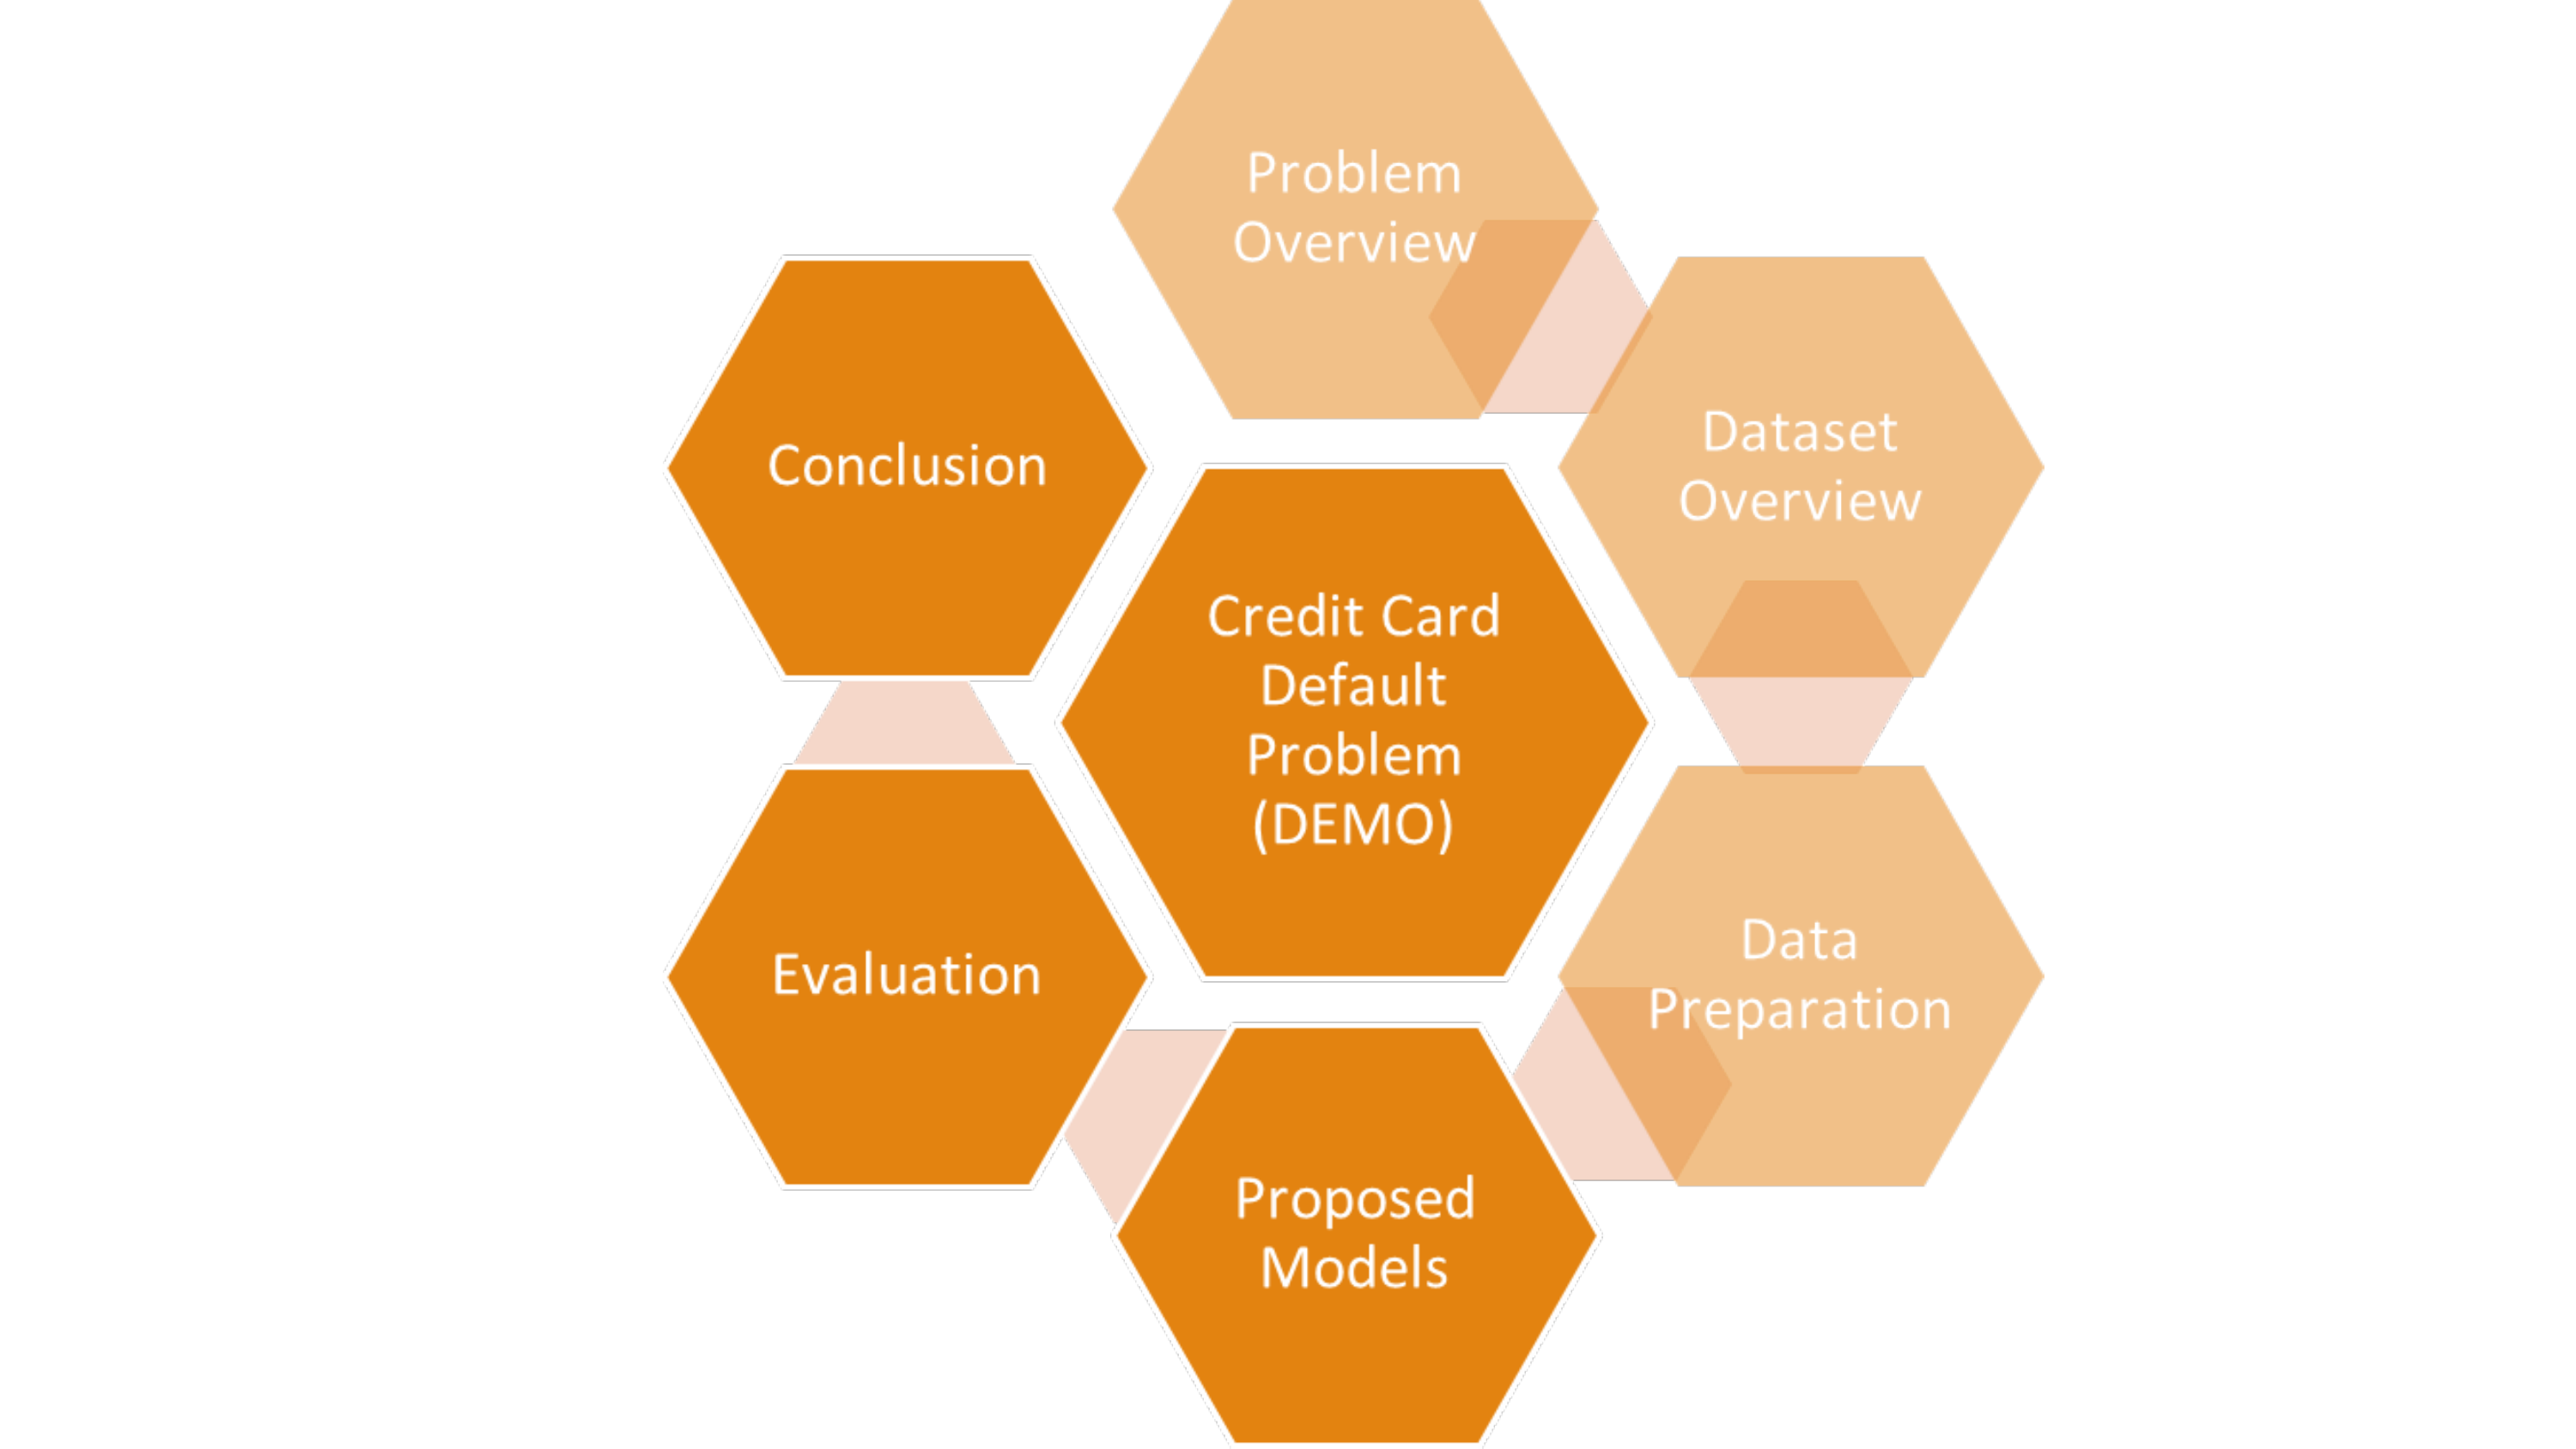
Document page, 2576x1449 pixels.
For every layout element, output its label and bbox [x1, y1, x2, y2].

picture [661, 0, 2044, 1449]
